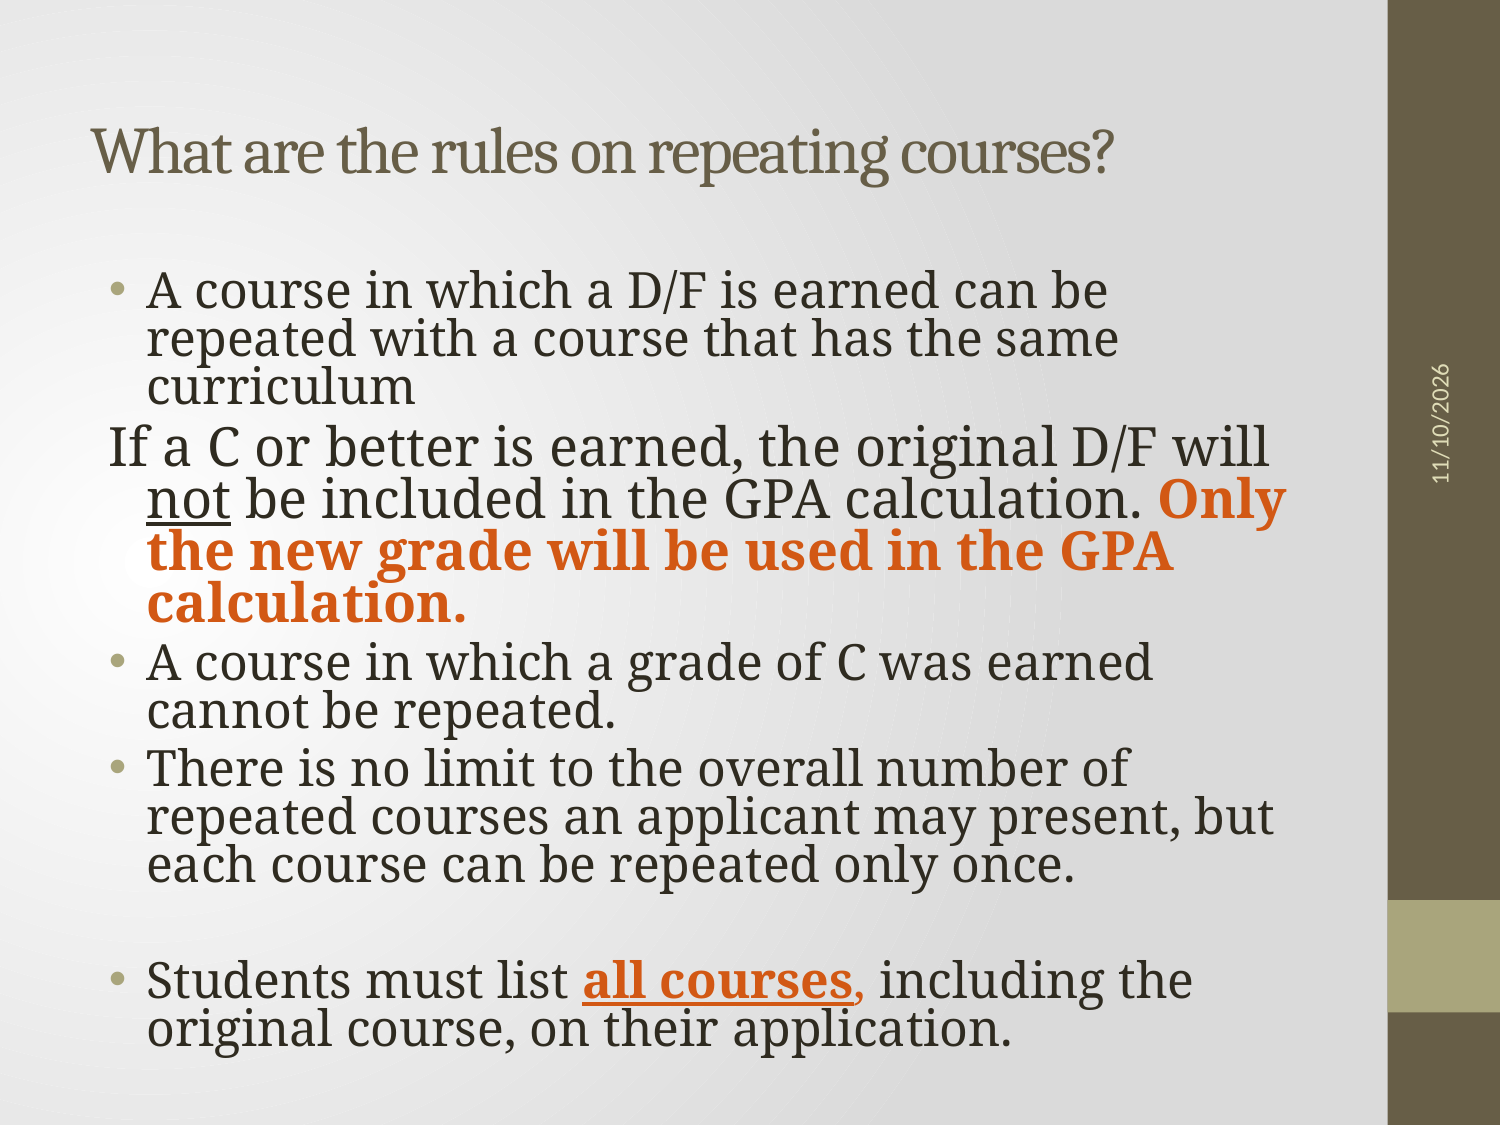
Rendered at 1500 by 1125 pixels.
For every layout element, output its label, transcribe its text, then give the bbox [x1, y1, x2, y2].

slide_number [1408, 100, 1469, 501]
list A course in which a D/F is earned can be repeated with a course that has the same curriculum If a C or better is earned, the original D/F will not be included in the GPA calculation. Only the new grade will be used in the GPA calculation. A course in which a grade of C was earned cannot be repeated. There is no limit to the overall number of repeated courses an applicant may present, but each course can be repeated only once. Students must list all courses, including the original course, on their application. [74, 262, 1326, 1051]
title What are the rules on repeating courses? [75, 45, 1325, 233]
